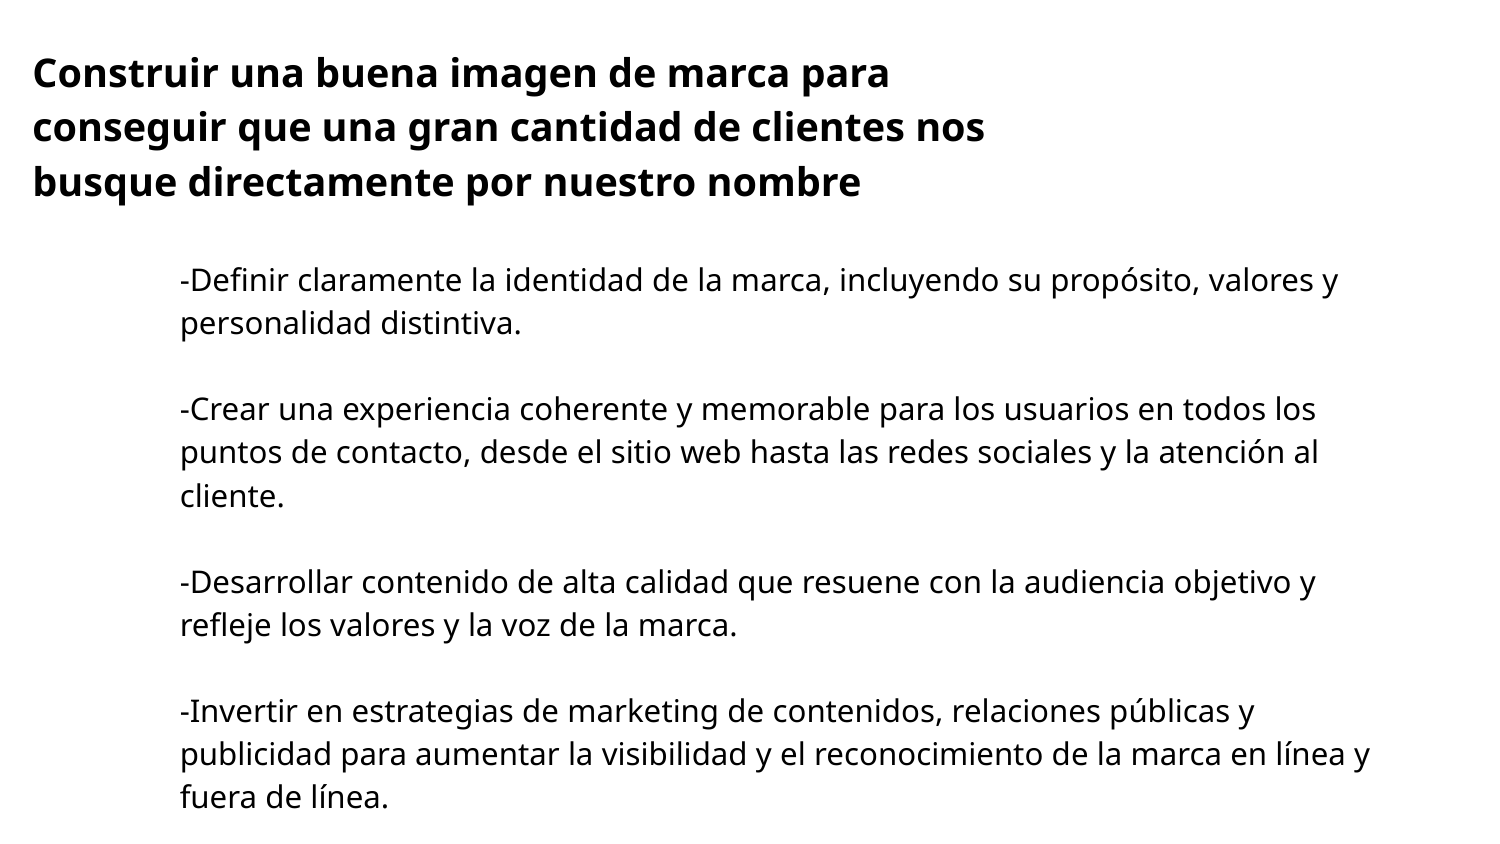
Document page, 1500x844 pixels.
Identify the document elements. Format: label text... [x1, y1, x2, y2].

text_box Construir una buena imagen de marca para conseguir que una gran cantidad de clientes nos busque directamente por nuestro nombre [17, 25, 1024, 219]
text_box -Definir claramente la identidad de la marca, incluyendo su propósito, valores y personalidad distintiva. -Crear una experiencia coherente y memorable para los usuarios en todos los puntos de contacto, desde el sitio web hasta las redes sociales y la atención al cliente. -Desarrollar contenido de alta calidad que resuene con la audiencia objetivo y refleje los valores y la voz de la marca. -Invertir en estrategias de marketing de contenidos, relaciones públicas y publicidad para aumentar la visibilidad y el reconocimiento de la marca en línea y fuera de línea. [89, 239, 1411, 665]
